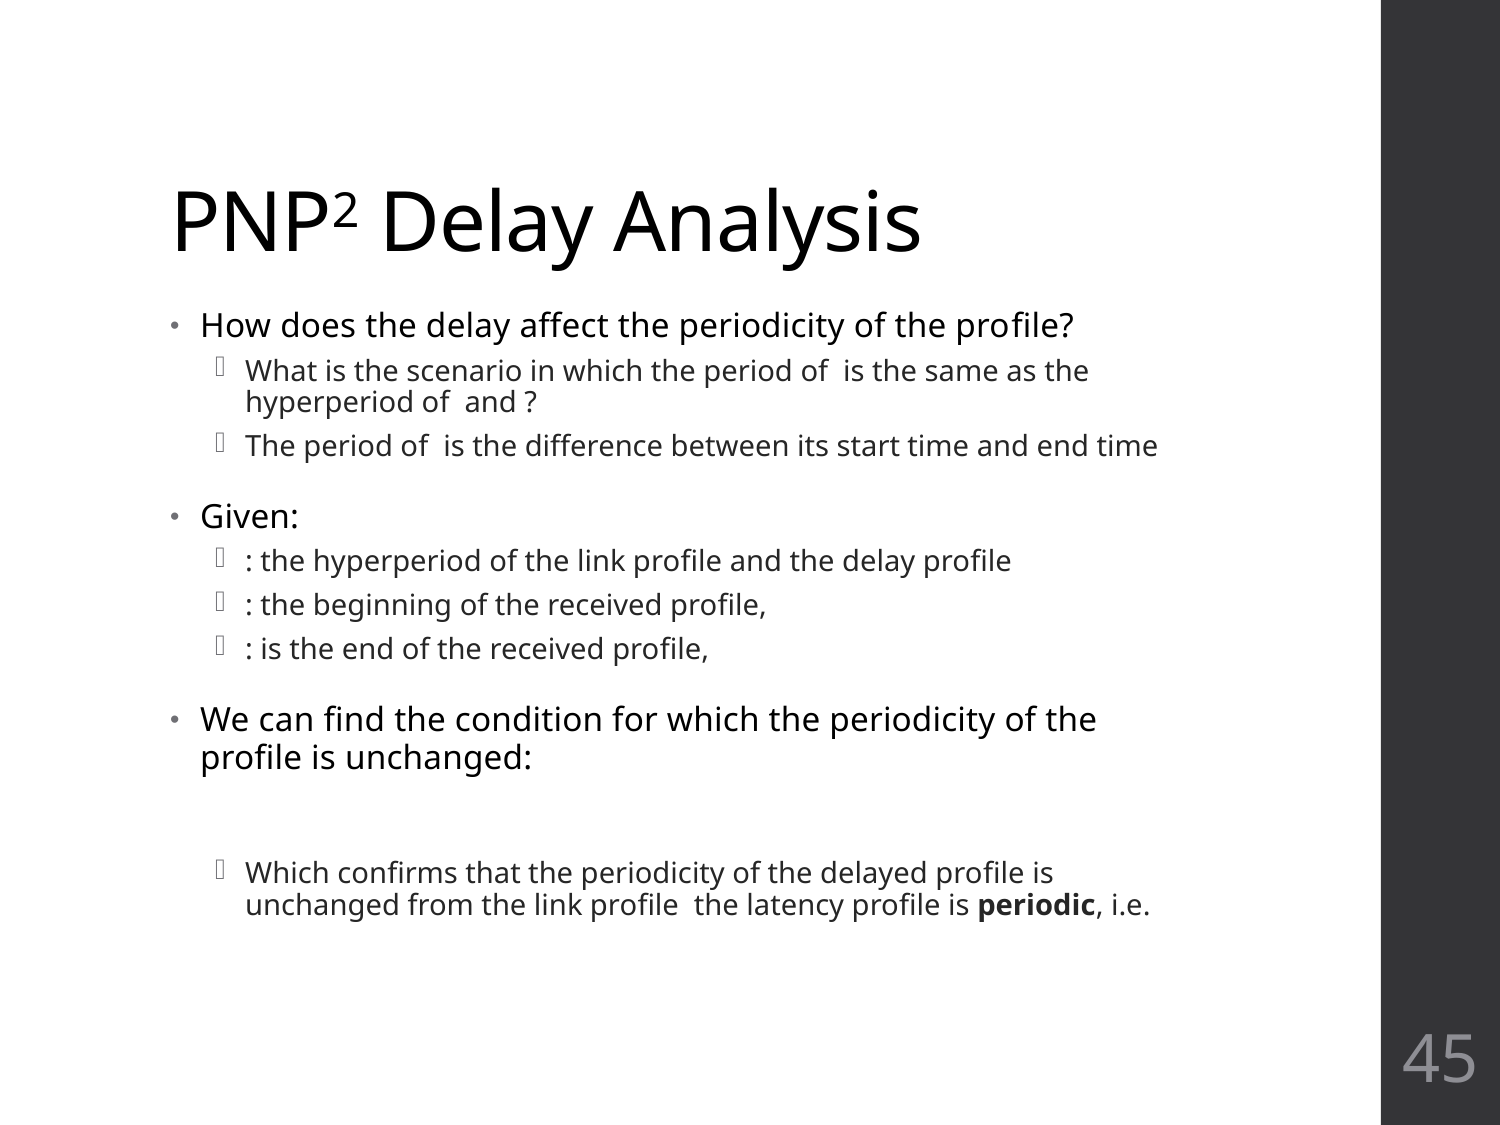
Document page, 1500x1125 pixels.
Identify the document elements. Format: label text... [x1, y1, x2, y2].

title PNP2 Delay Analysis [155, 60, 1348, 278]
slide_number 45 [1384, 1012, 1498, 1110]
